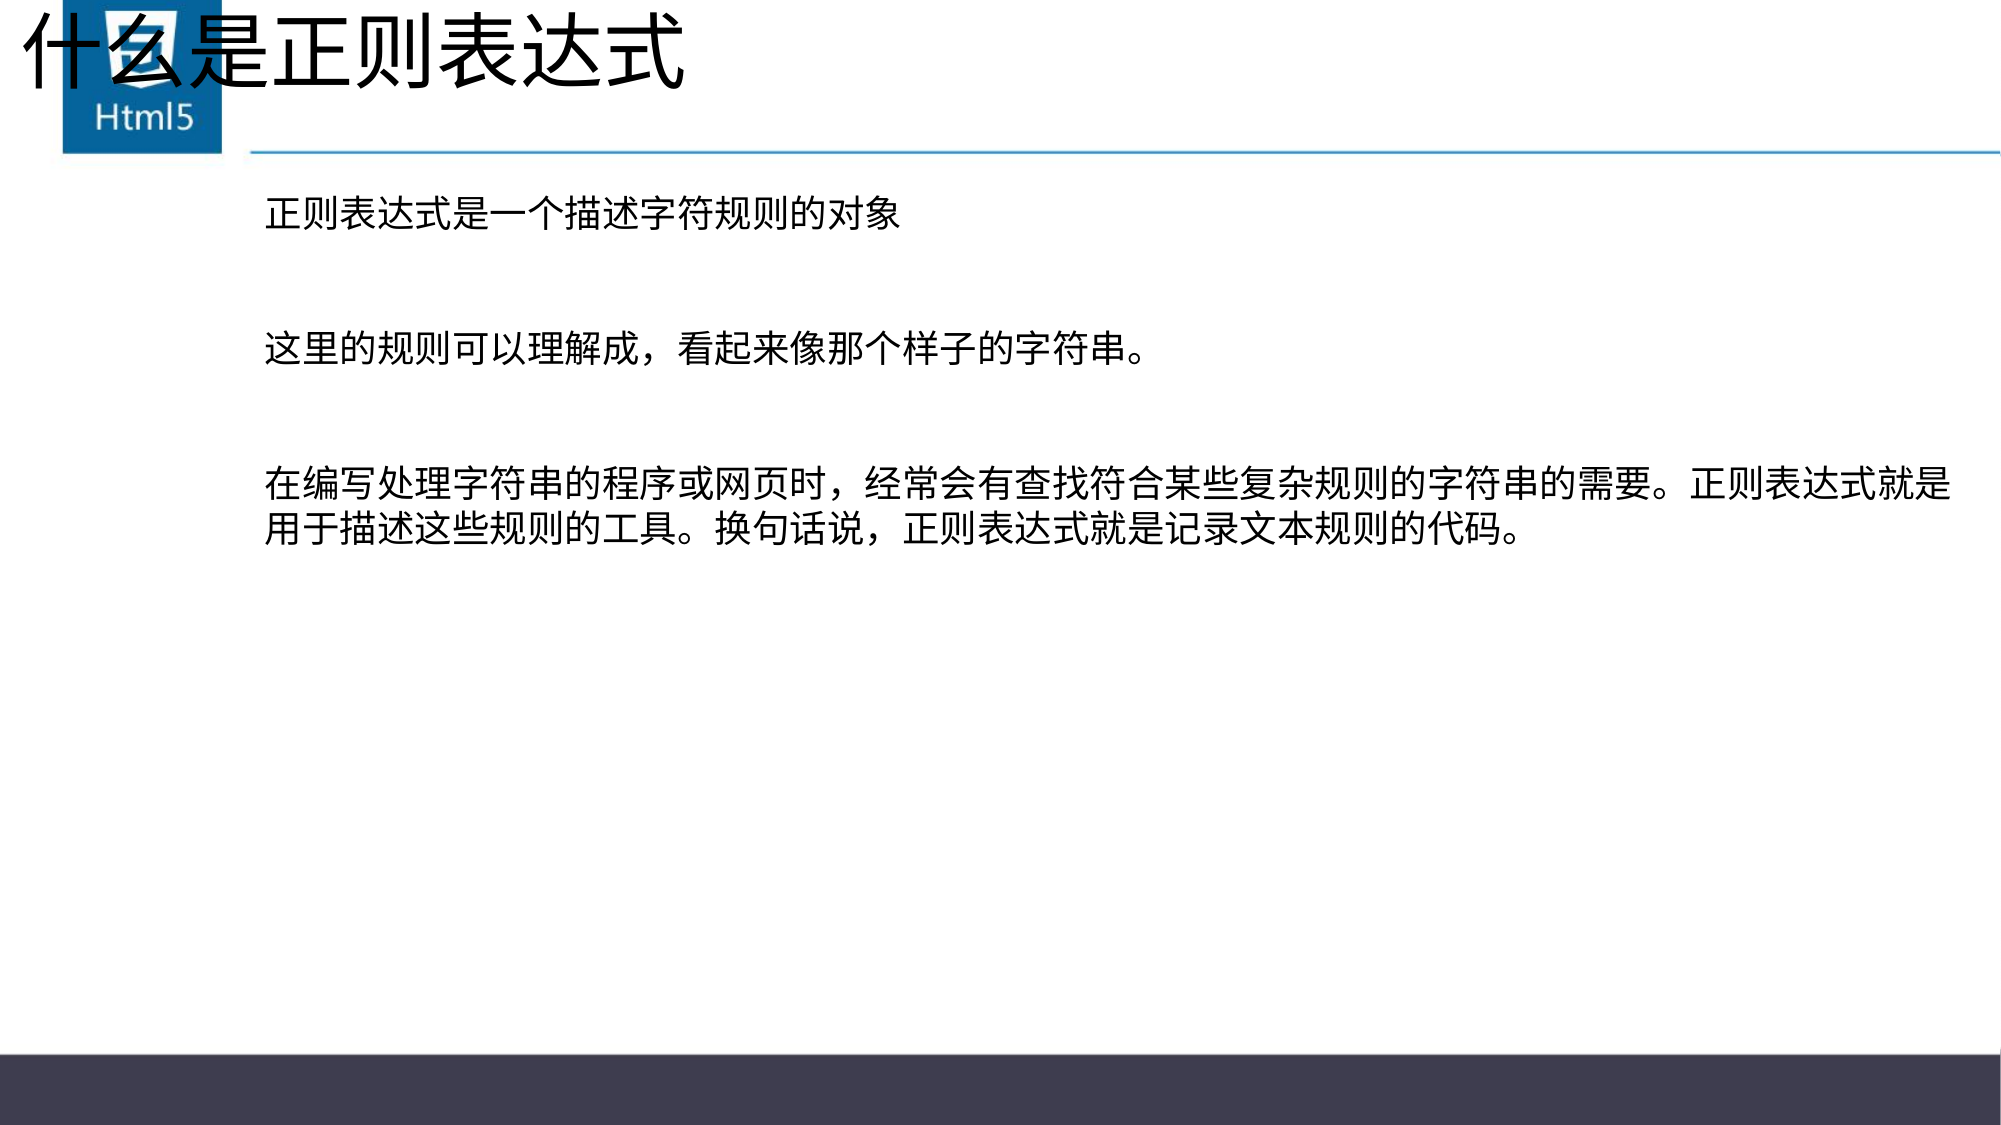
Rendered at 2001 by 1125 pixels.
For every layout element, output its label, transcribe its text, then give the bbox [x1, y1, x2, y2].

picture [0, 0, 2001, 1125]
title 什么是正则表达式 [6, 3, 1997, 152]
list 正则表达式是一个描述字符规则的对象 这里的规则可以理解成，看起来像那个样子的字符串。 在编写处理字符串的程序或网页时，经常会有查找符合某些复杂规则的字符串的需要。正则表达式就是用于描述这些规则的工具。换句话说，正则表达式就是记录文本规则的代码。 [249, 182, 1997, 1030]
